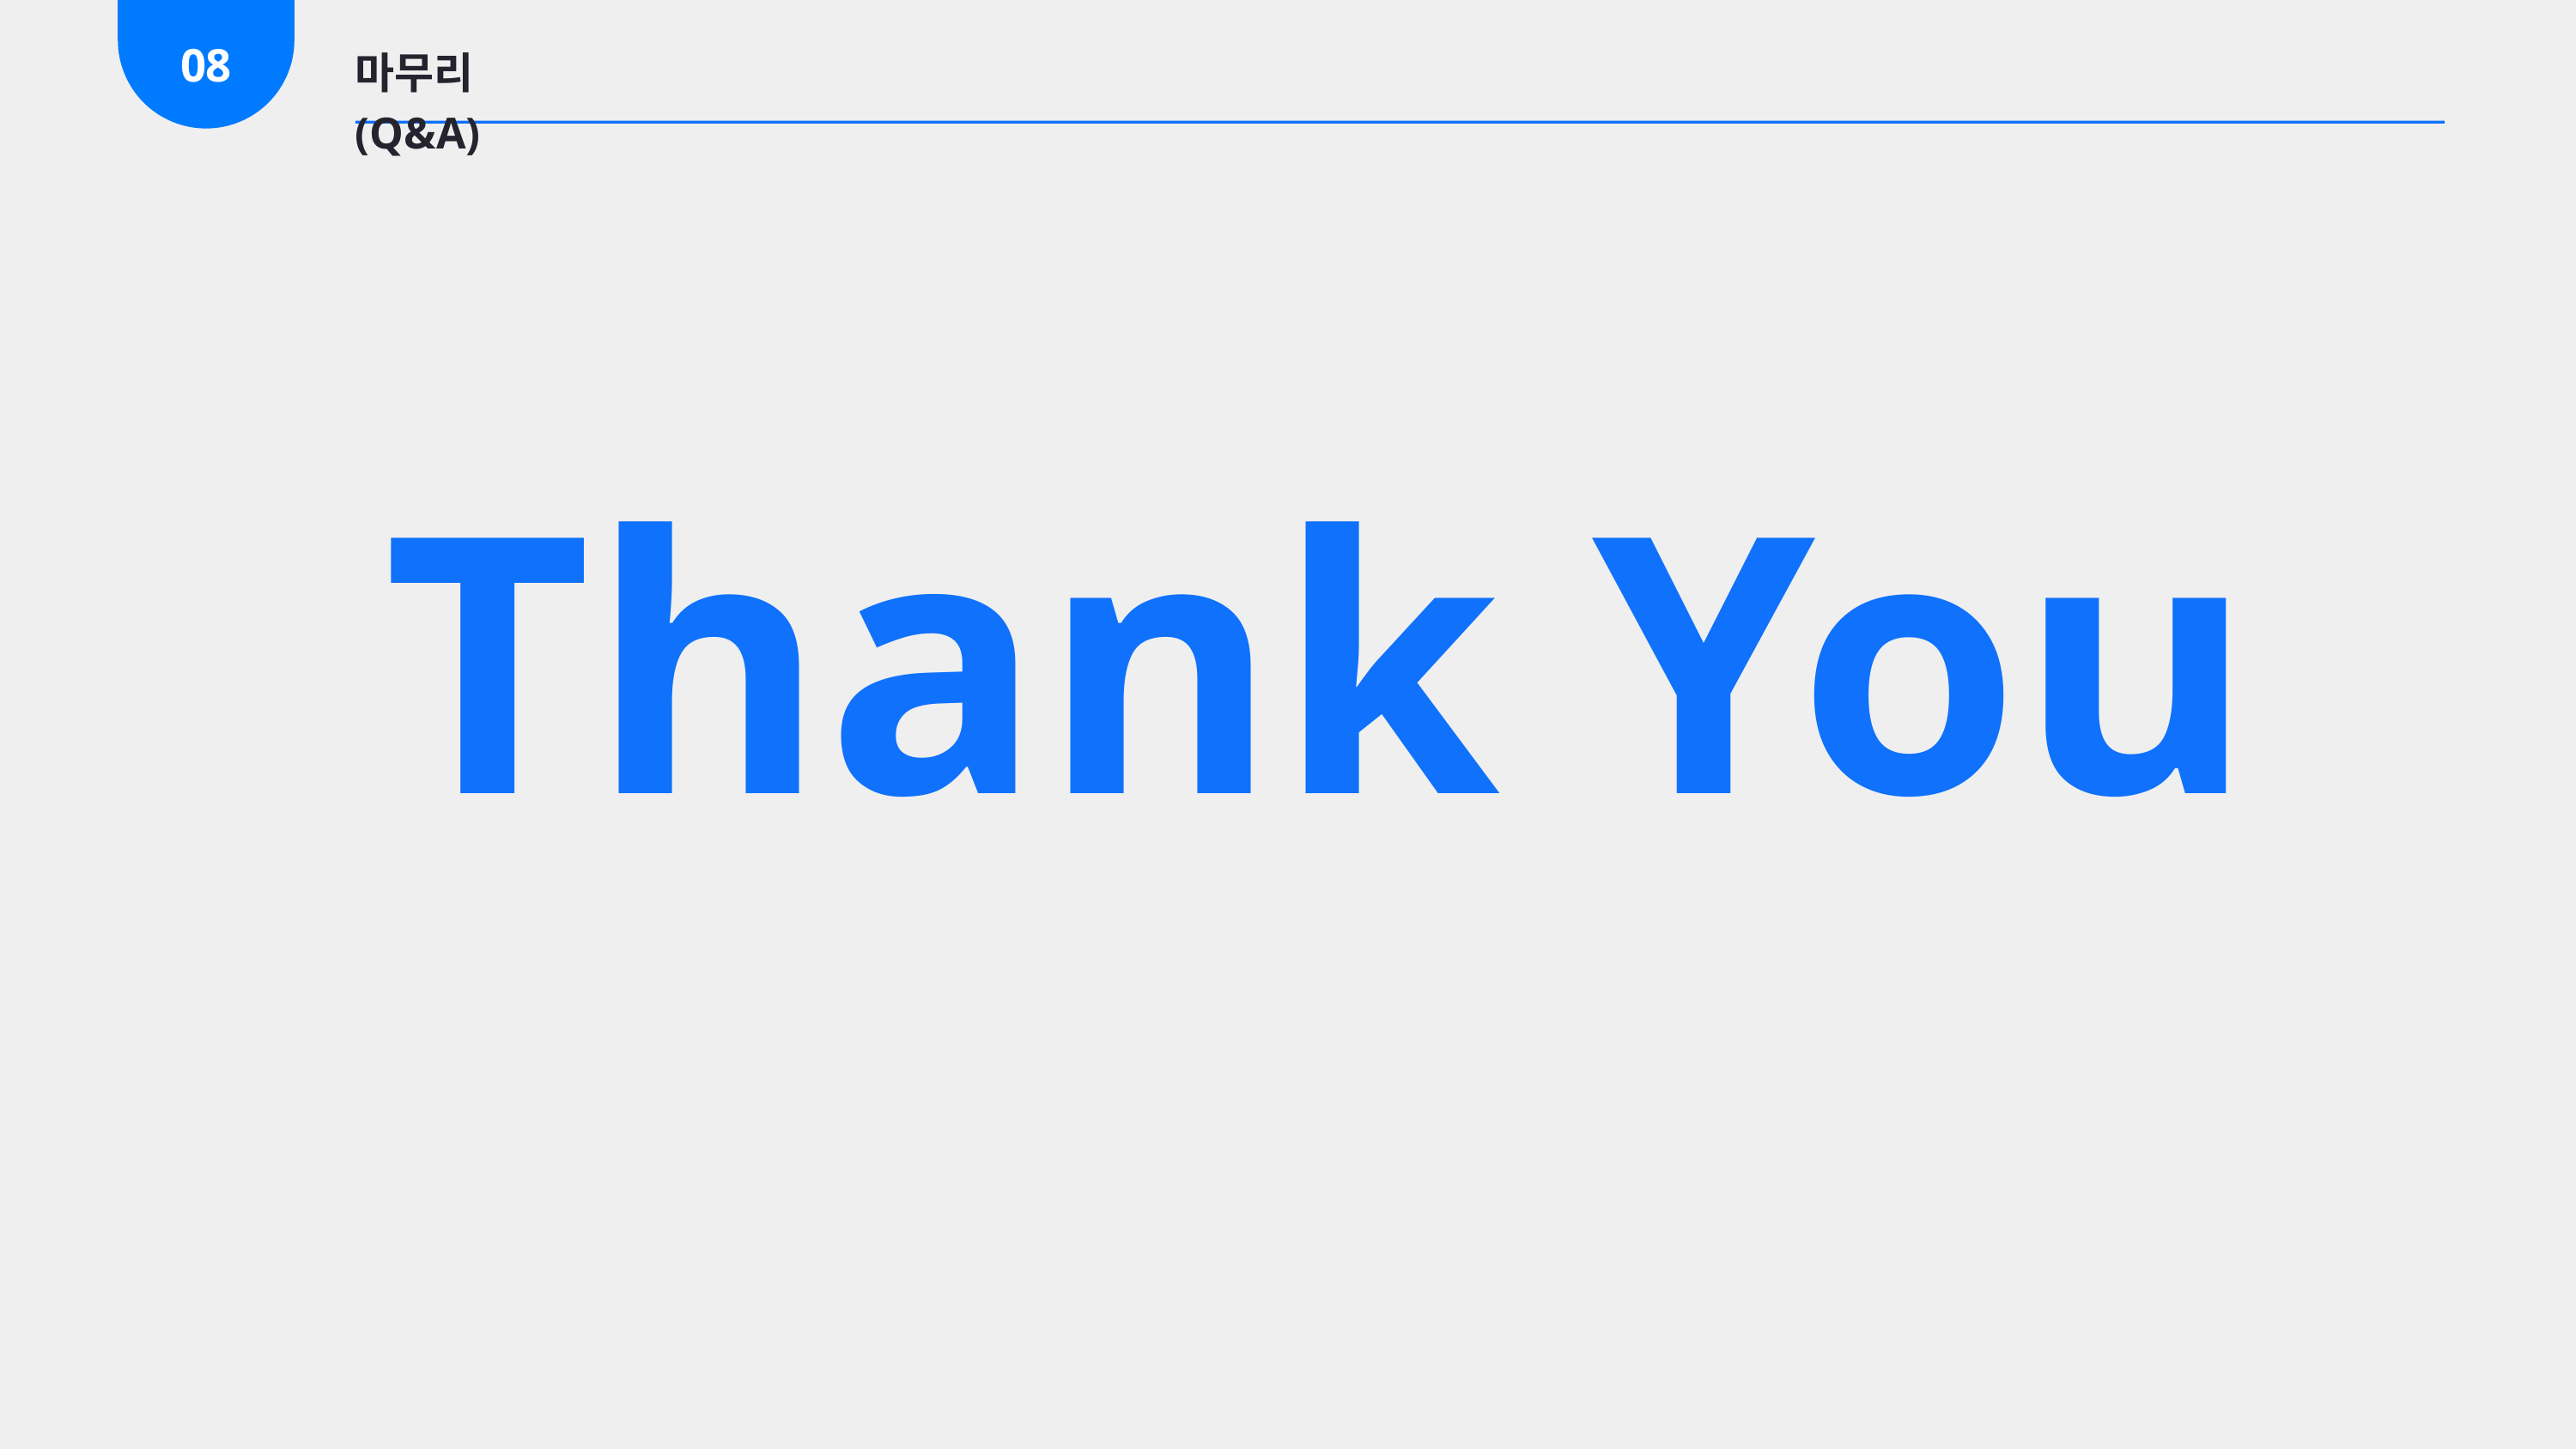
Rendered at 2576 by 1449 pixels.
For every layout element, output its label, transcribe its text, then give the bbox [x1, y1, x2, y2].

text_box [117, 0, 295, 129]
text_box Thank You [127, 563, 2512, 1068]
text_box 마무리(Q&A) [355, 37, 605, 158]
